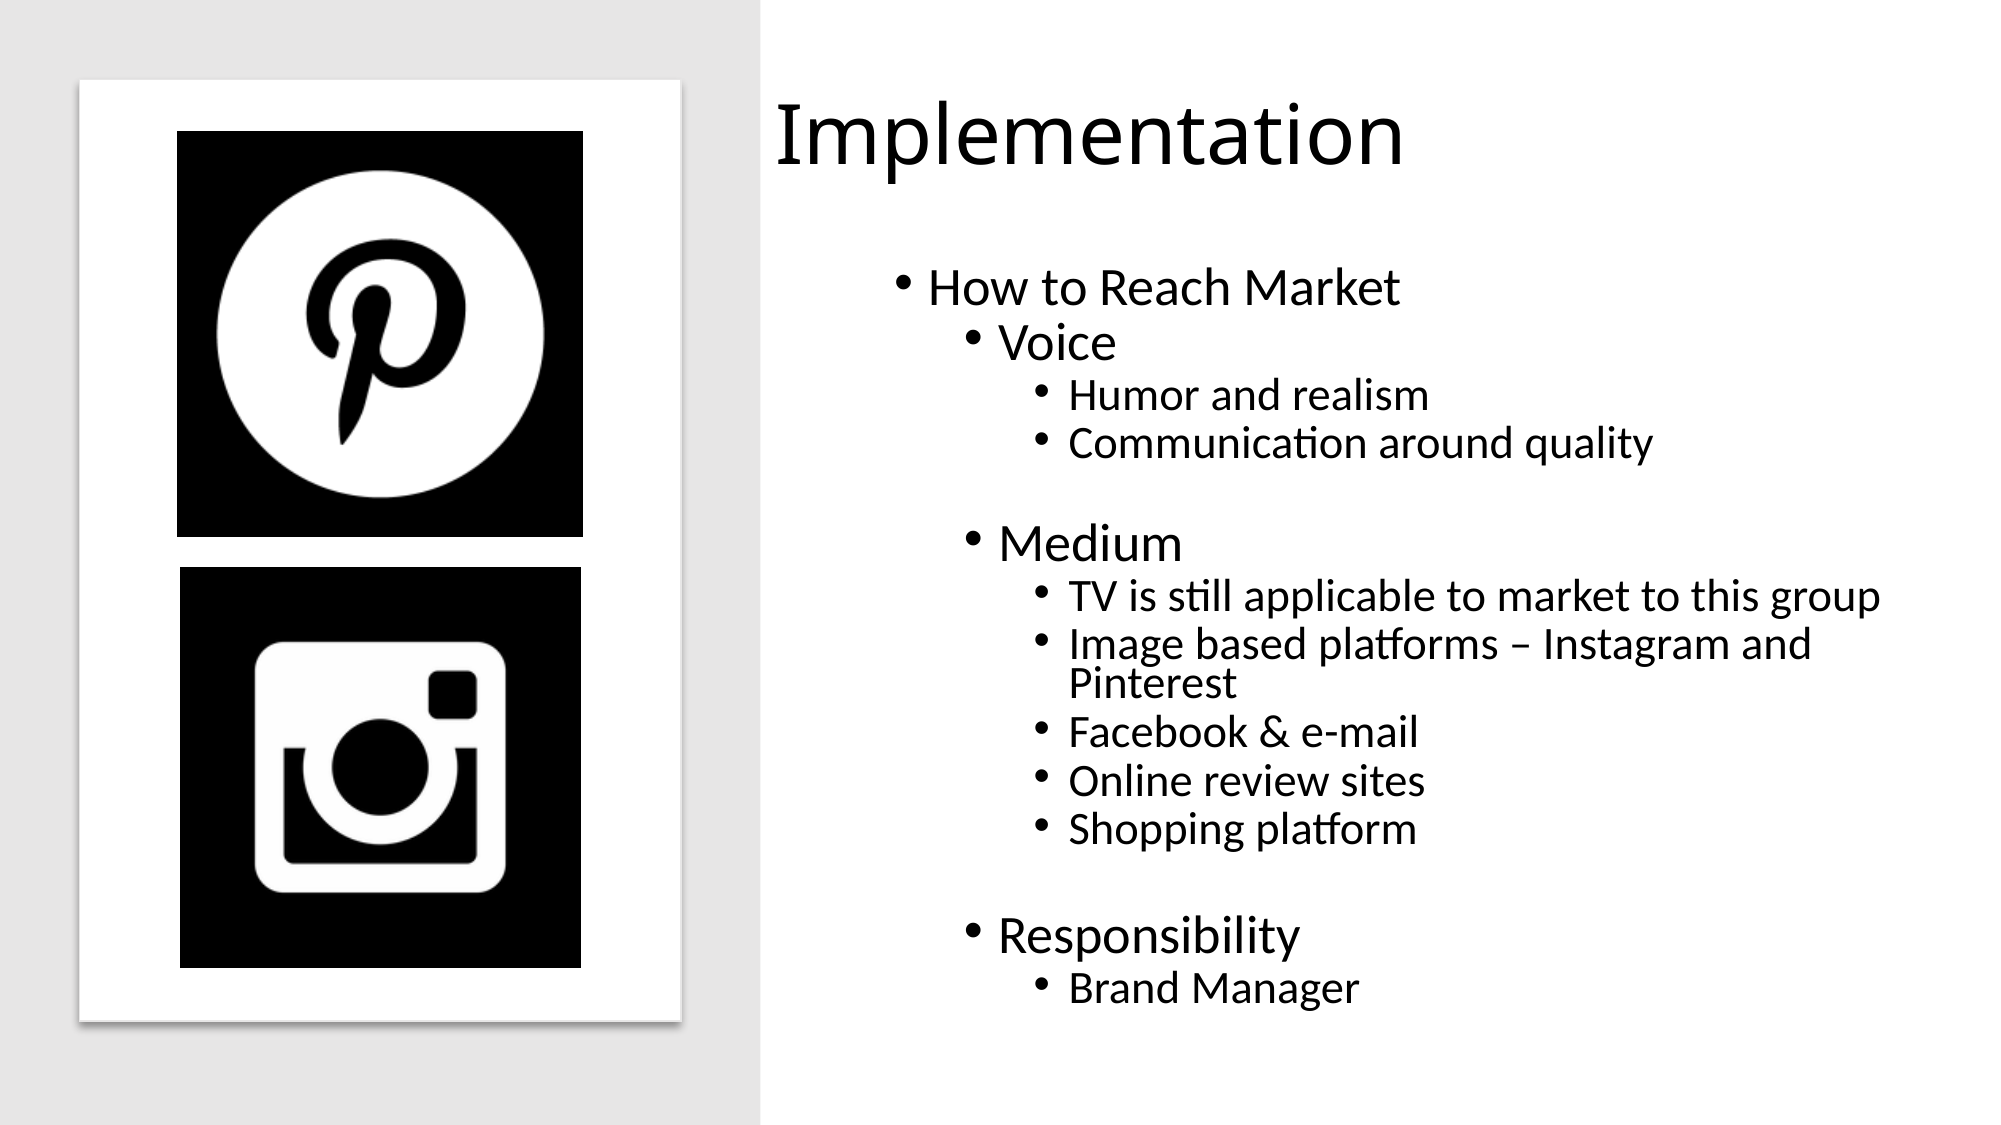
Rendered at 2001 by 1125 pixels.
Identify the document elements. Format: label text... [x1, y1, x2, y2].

text_box [0, 0, 761, 1125]
picture [177, 131, 583, 538]
text_box [78, 78, 682, 1022]
title Implementation [760, 0, 1815, 275]
list How to Reach Market Voice Humor and realism Communication around quality Medium TV is still applicable to market to this group Image based platforms – Instagram and Pinterest Facebook & e-mail Online review sites Shopping platform Responsibility Brand Manager [809, 196, 1923, 1021]
picture [180, 567, 581, 968]
